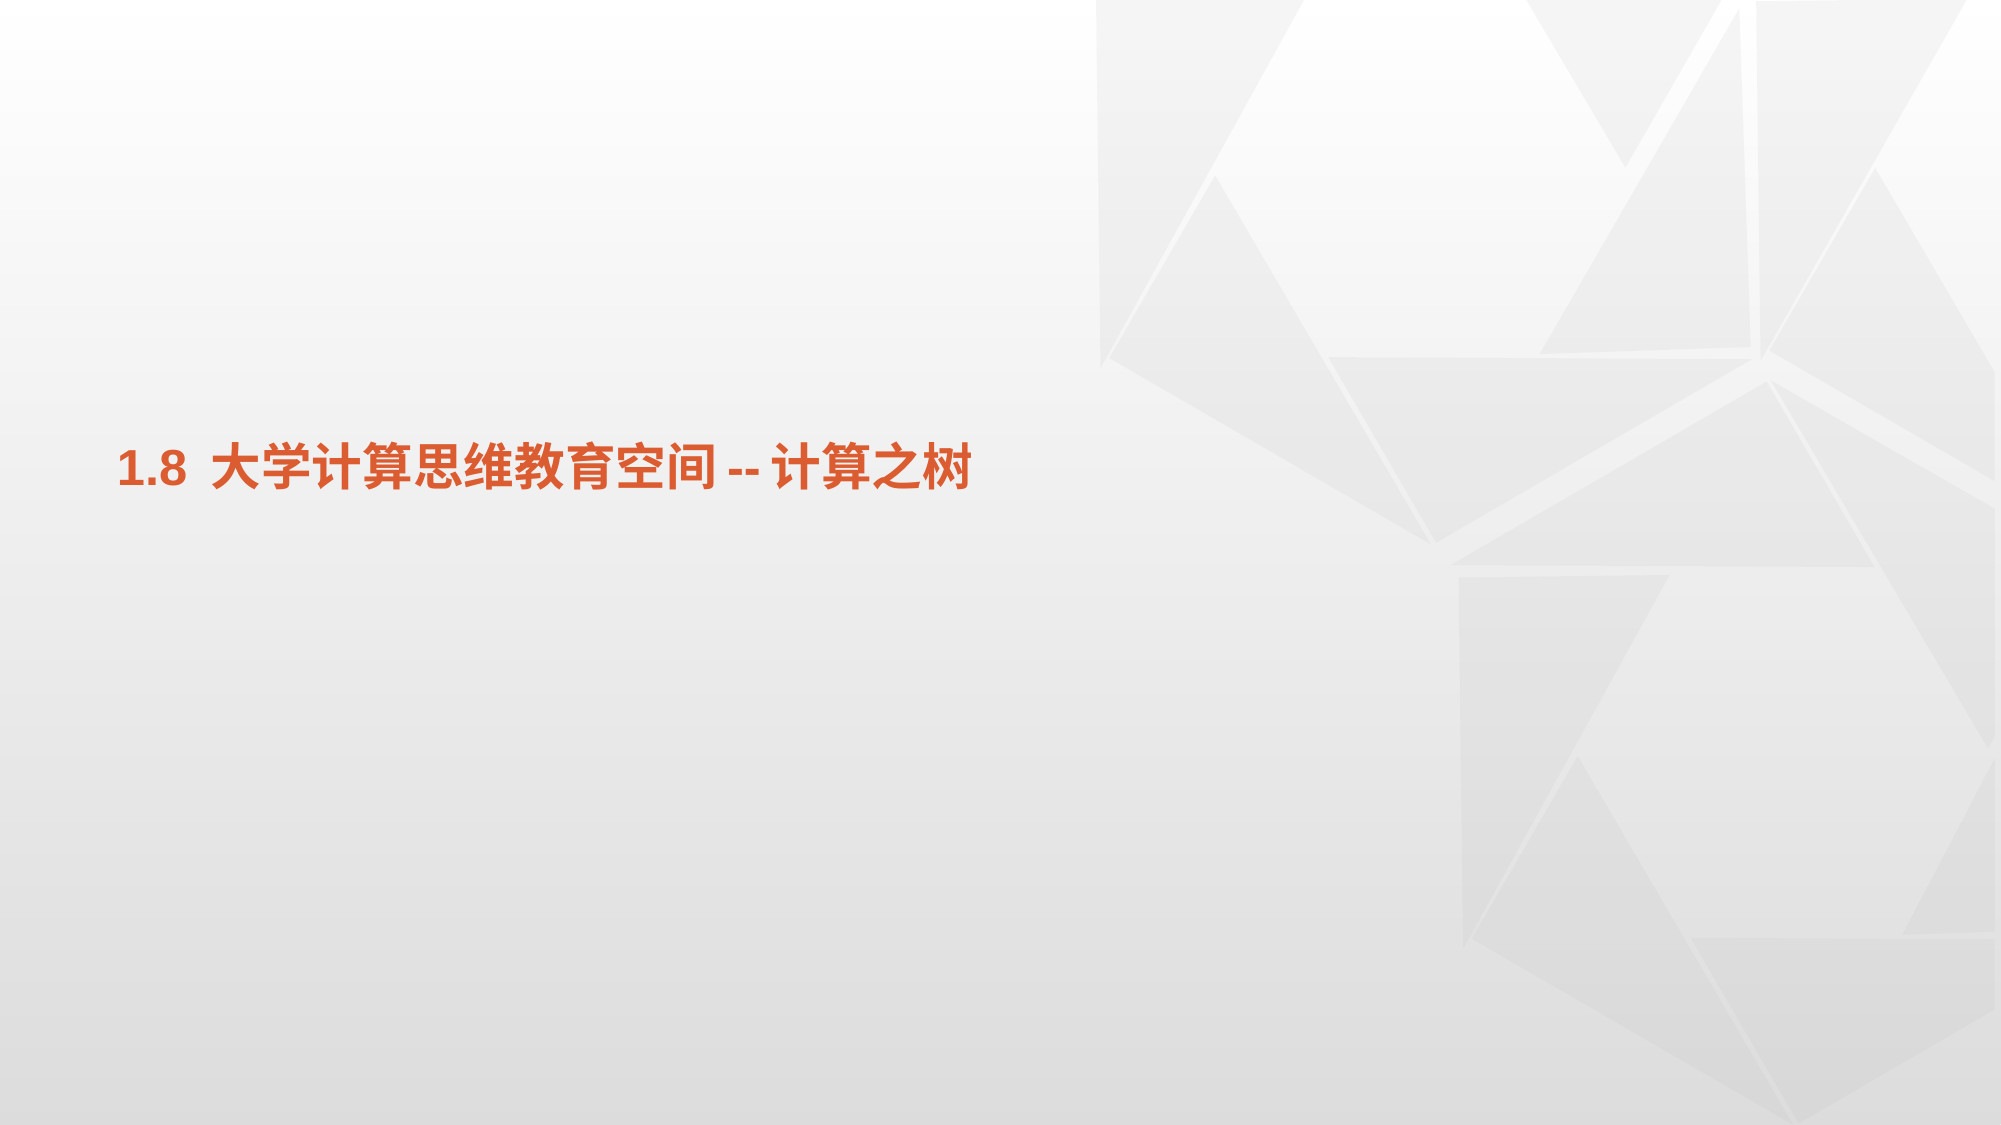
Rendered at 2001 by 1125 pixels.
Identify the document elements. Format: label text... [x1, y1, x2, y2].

title 1.8 大学计算思维教育空间--计算之树 [87, 434, 1885, 565]
